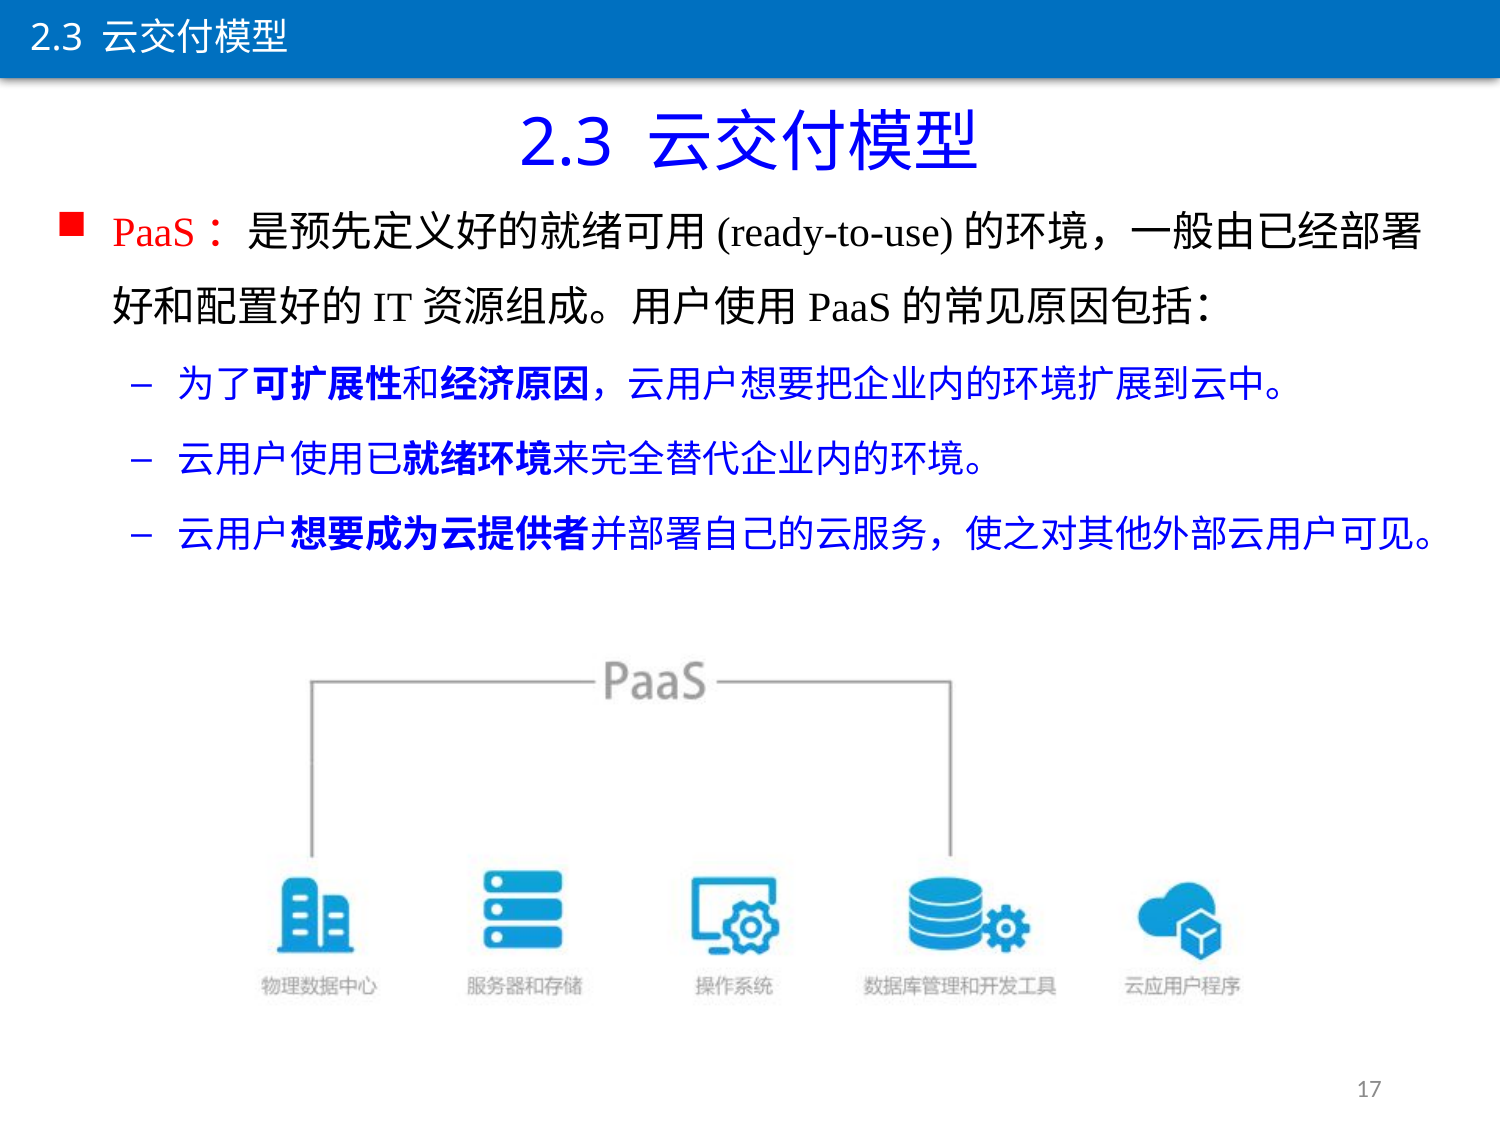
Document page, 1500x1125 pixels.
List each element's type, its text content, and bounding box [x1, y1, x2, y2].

text_box [0, 0, 1500, 79]
slide_number 17 [1059, 1057, 1397, 1118]
text_box PaaS：是预先定义好的就绪可用(ready-to-use)的环境，一般由已经部署好和配置好的IT资源组成。用户使用PaaS的常见原因包括： 为了可扩展性和经济原因，云用户想要把企业内的环境扩展到云中。 云用户使用已就绪环境来完全替代企业内的环境。 云用户想要成为云提供者并部署自己的云服务，使之对其他外部云用户可见。 [41, 172, 1471, 563]
text_box 2.3 云交付模型 [0, 91, 1500, 187]
picture [193, 604, 1319, 1018]
text_box 2.3 云交付模型 [15, 5, 305, 66]
